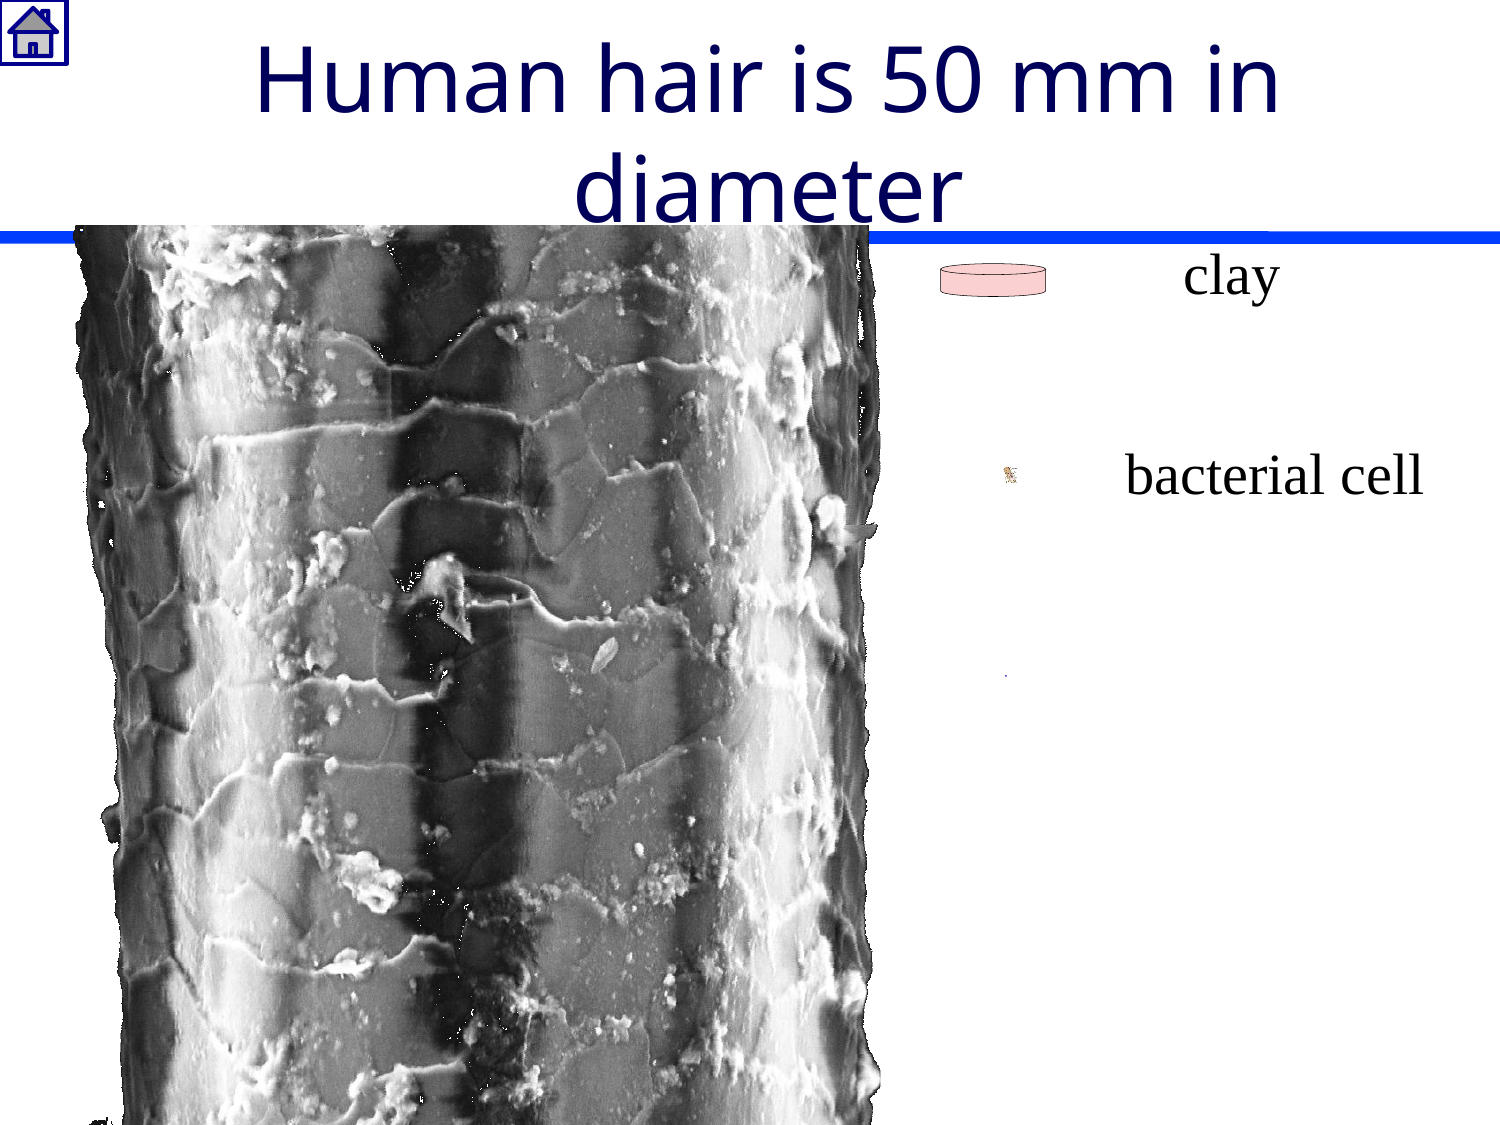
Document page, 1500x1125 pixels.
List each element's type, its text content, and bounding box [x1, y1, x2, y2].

text_box bacterial cell [1110, 428, 1440, 514]
picture [1002, 466, 1018, 483]
picture [62, 225, 881, 1125]
text_box clay [1169, 228, 1296, 314]
text_box [938, 261, 1048, 299]
title Human hair is 50 mm in diameter [75, 37, 1463, 225]
